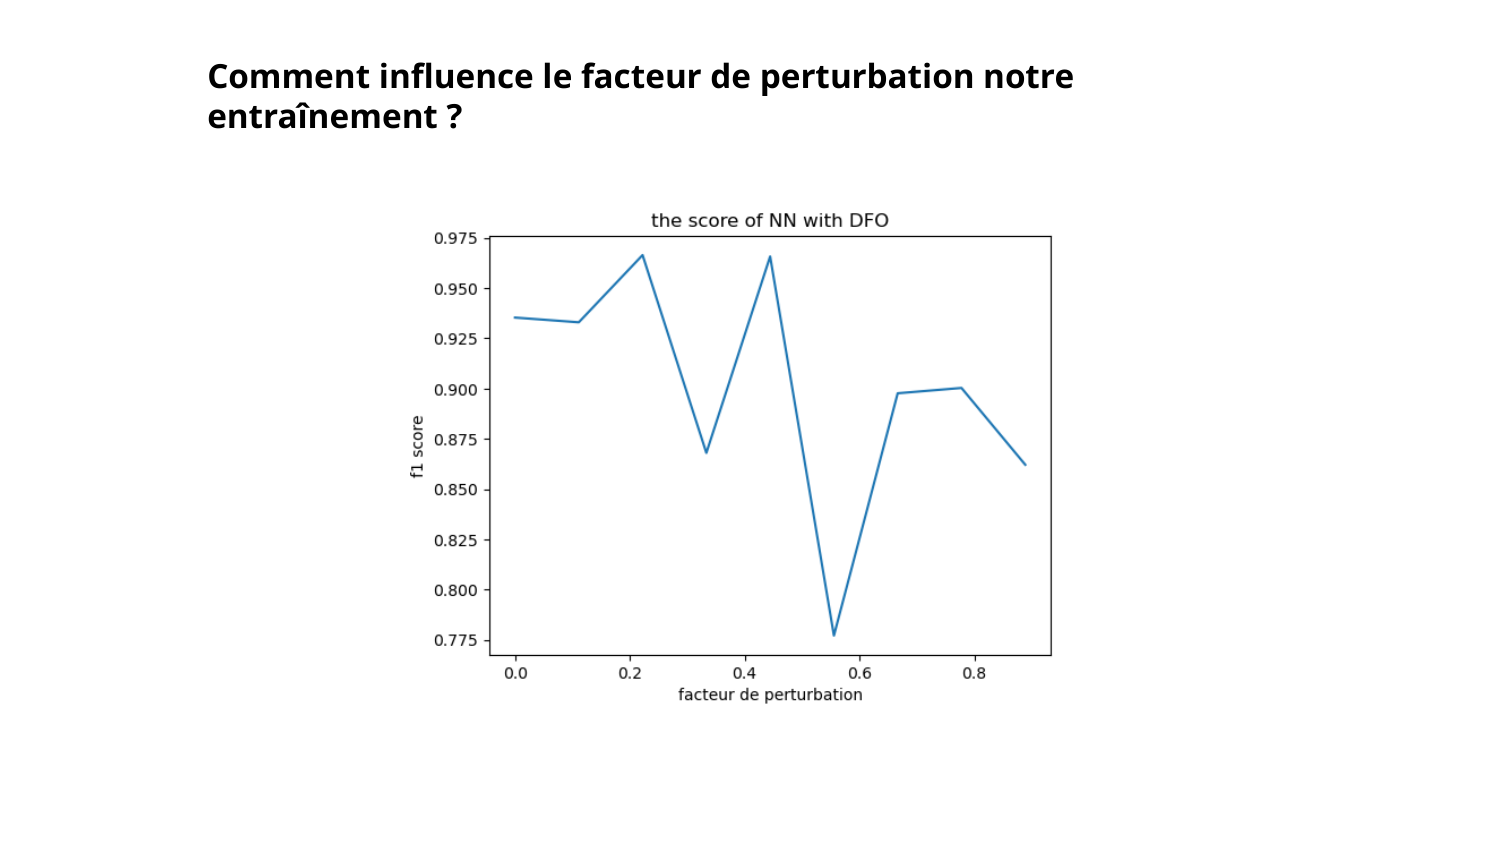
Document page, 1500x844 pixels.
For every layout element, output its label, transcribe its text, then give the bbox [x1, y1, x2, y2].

picture [400, 202, 1063, 715]
text_box Comment influence le facteur de perturbation notre entraînement ? [192, 40, 1293, 151]
